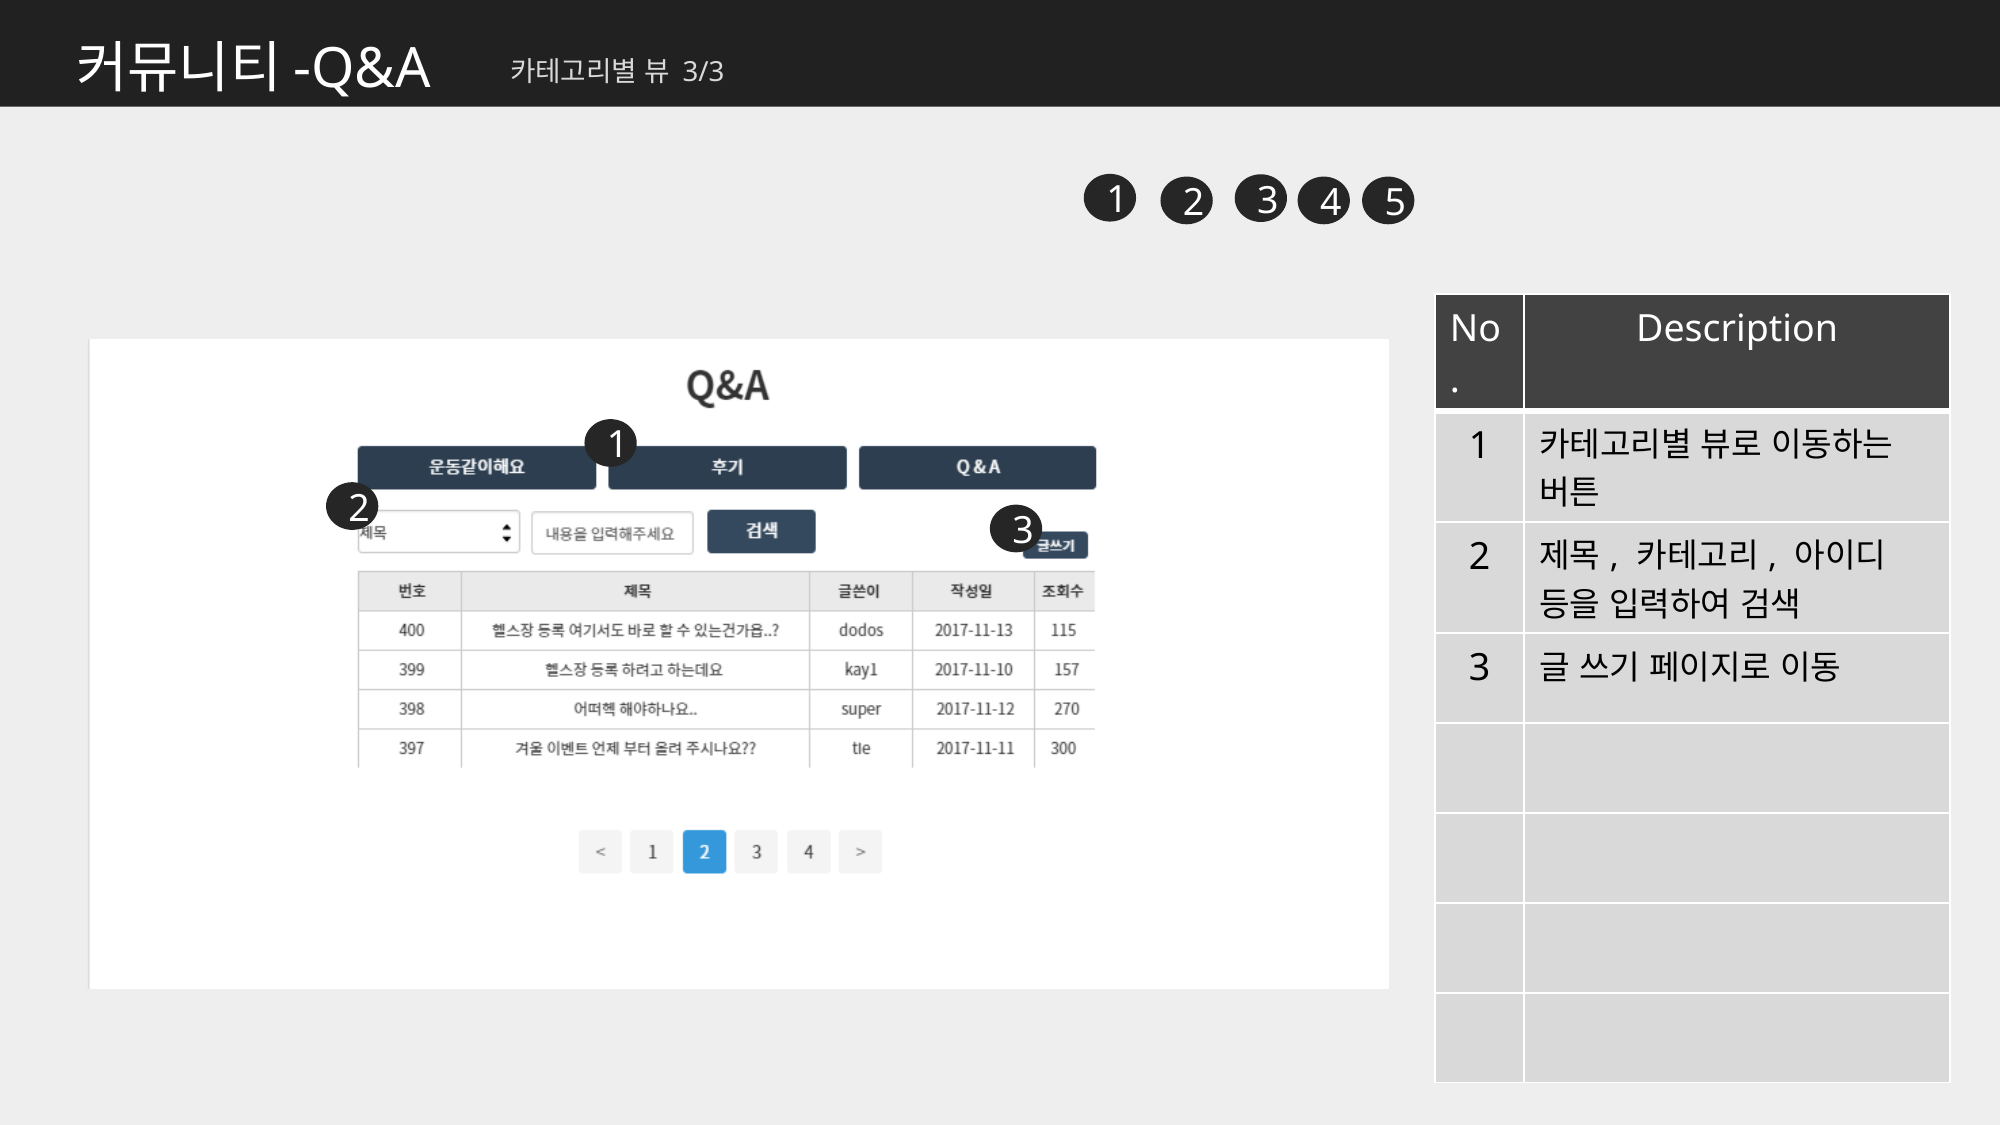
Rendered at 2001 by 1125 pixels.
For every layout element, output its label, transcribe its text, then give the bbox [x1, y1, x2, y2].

title 커뮤니티-Q&A [61, 16, 466, 107]
table_cell [1525, 994, 1949, 1082]
table_cell 카테고리별 뷰로 이동하는 버튼 [1525, 414, 1949, 521]
table_header No. [1436, 295, 1523, 408]
text_box 5 [1361, 175, 1416, 226]
table_cell 2 [1436, 523, 1523, 632]
table_cell 제목, 카테고리, 아이디 등을 입력하여 검색 [1525, 523, 1949, 632]
table_cell 3 [1436, 634, 1523, 722]
table_cell [1525, 814, 1949, 902]
table_cell 글 쓰기 페이지로 이동 [1525, 634, 1949, 722]
table_cell [1525, 904, 1949, 992]
text_box 1 [1082, 172, 1138, 223]
text_box 3 [1233, 173, 1289, 224]
table_cell [1436, 904, 1523, 992]
text_box 카테고리별 뷰 3/3 [495, 29, 1141, 95]
table_header Description [1525, 295, 1949, 408]
table_cell [1525, 724, 1949, 812]
table_cell [1436, 994, 1523, 1082]
text_box 2 [1159, 175, 1214, 226]
table_cell [1436, 814, 1523, 902]
table_cell [1436, 724, 1523, 812]
text_box 4 [1296, 175, 1351, 226]
picture [87, 339, 1389, 989]
table_cell 1 [1436, 414, 1523, 521]
